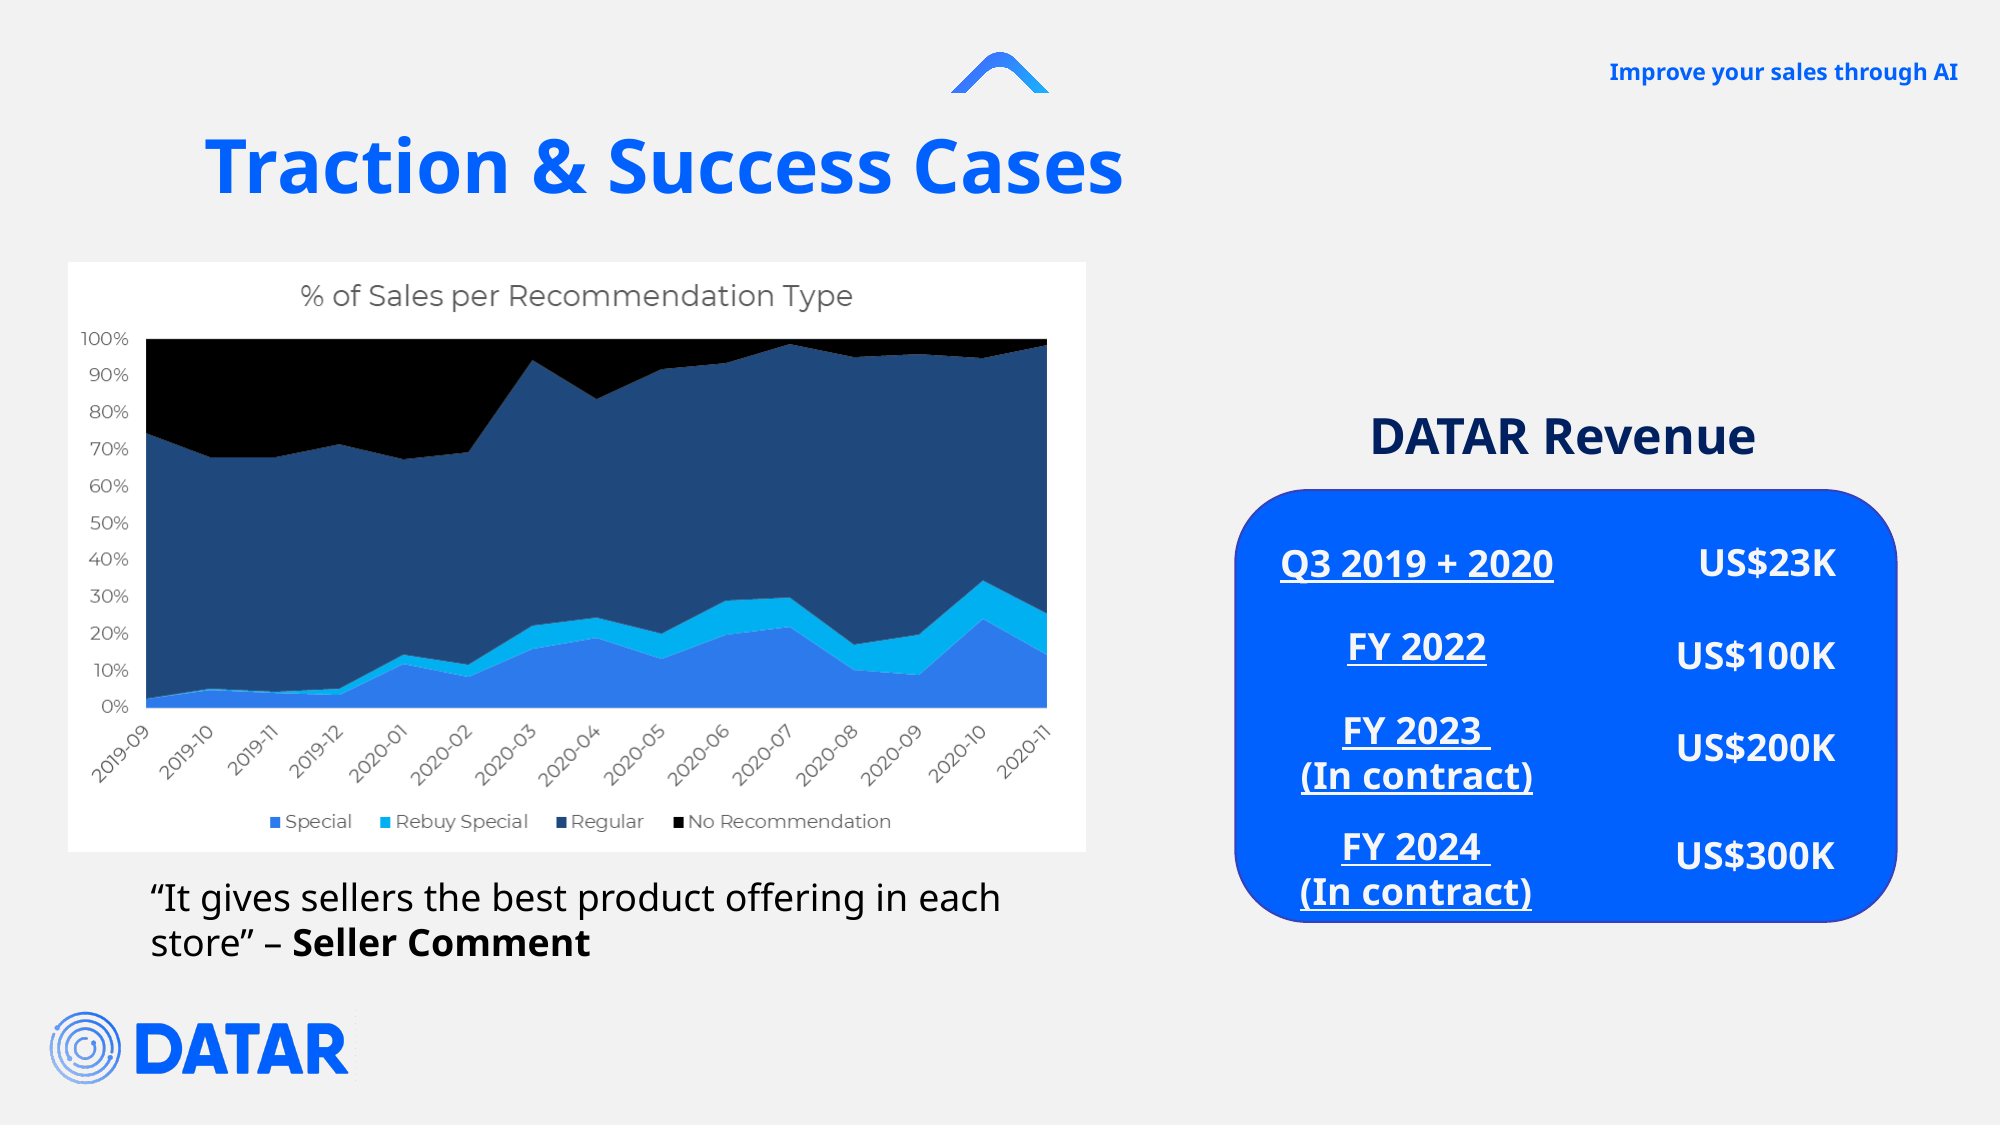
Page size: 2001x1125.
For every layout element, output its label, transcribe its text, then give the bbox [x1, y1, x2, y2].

text_box US$200K [1660, 716, 1878, 777]
text_box FY 2024 (In contract) [1234, 815, 1598, 921]
text_box FY 2023 (In contract) [1235, 699, 1599, 804]
text_box US$23K [1683, 531, 1870, 592]
text_box FY 2022 [1235, 615, 1599, 676]
text_box [1234, 489, 1898, 923]
text_box Q3 2019 + 2020 [1235, 532, 1599, 592]
text_box DATAR Revenue [1271, 397, 1856, 472]
text_box “It gives sellers the best product offering in each store” – Seller Comment [135, 866, 1086, 972]
picture [42, 1010, 356, 1085]
text_box US$300K [1660, 824, 1878, 884]
list Traction & Success Cases [136, 121, 1195, 219]
picture [68, 262, 1086, 852]
text_box US$100K [1660, 624, 1870, 684]
